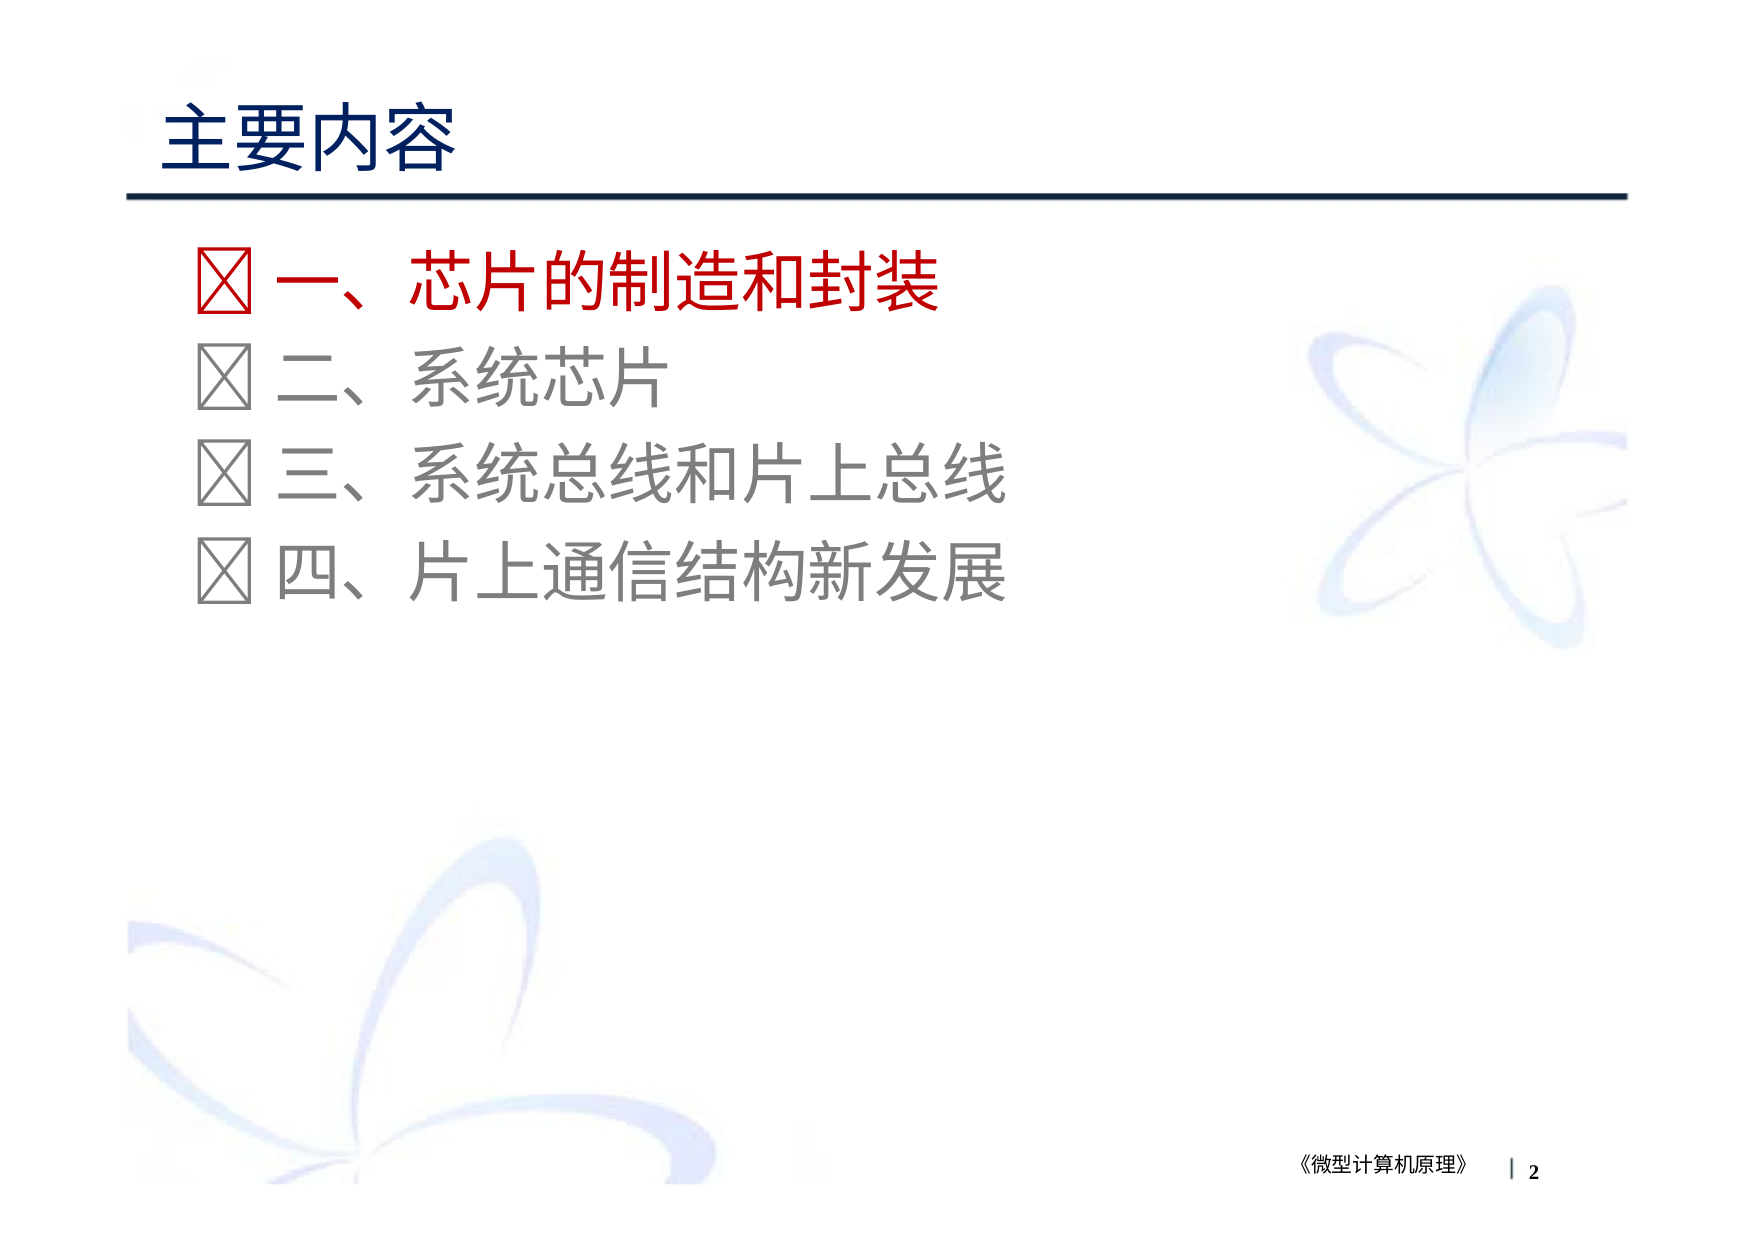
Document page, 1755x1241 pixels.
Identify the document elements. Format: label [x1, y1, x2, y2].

picture [124, 56, 1630, 1186]
